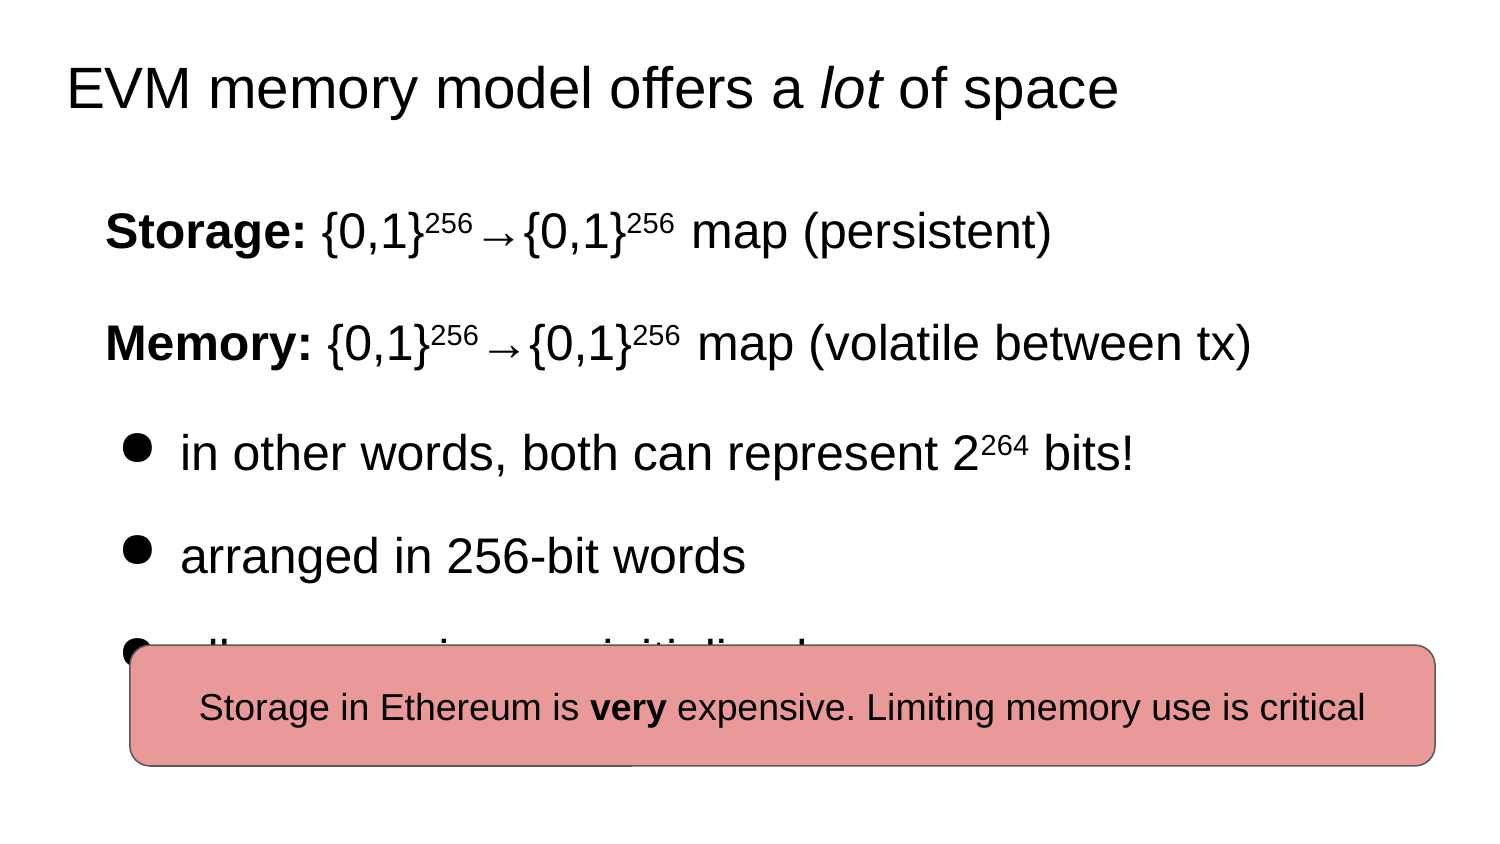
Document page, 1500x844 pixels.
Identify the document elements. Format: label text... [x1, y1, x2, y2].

list Storage: {0,1}256→{0,1}256 map (persistent) Memory: {0,1}256→{0,1}256 map (volatile between tx) in other words, both can represent 2264 bits! arranged in 256-bit words all memory is zero-initialized [89, 173, 1488, 806]
text_box Storage in Ethereum is very expensive. Limiting memory use is critical [129, 645, 1436, 767]
title EVM memory model offers a lot of space [51, 35, 1449, 130]
